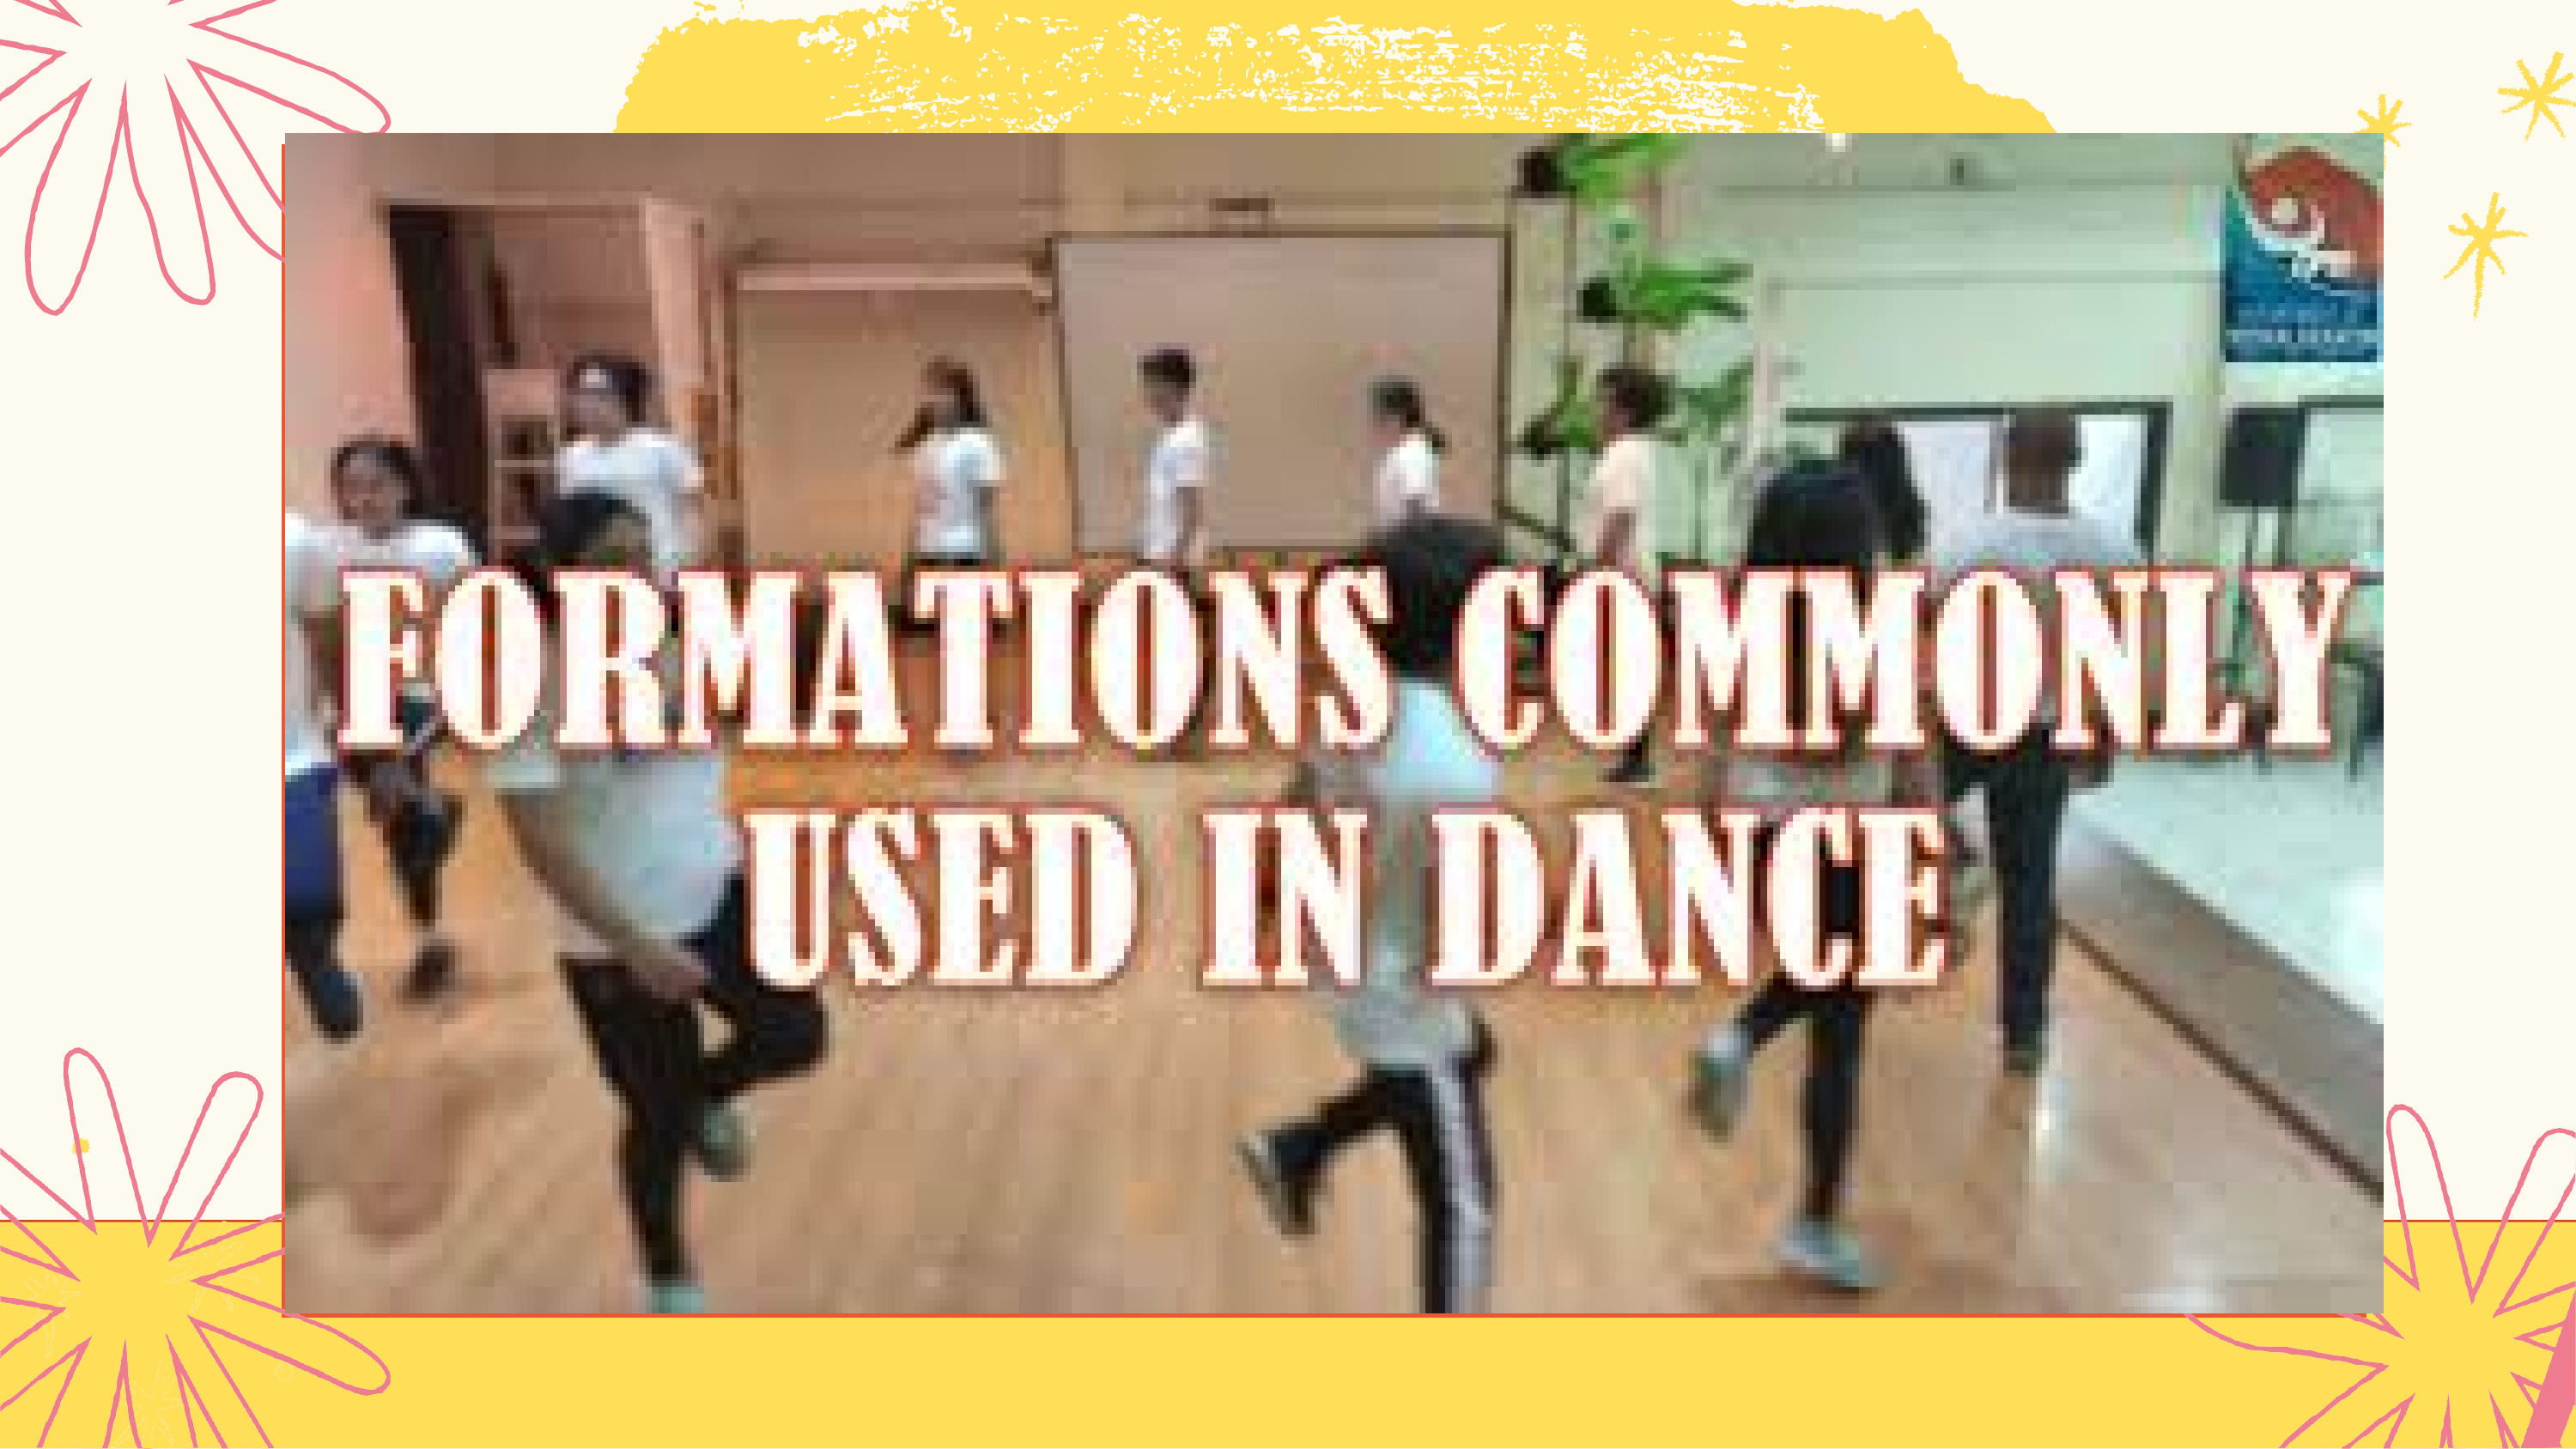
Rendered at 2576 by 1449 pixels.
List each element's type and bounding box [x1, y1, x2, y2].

text_box [0, 0, 2576, 1449]
picture [285, 133, 2385, 1314]
